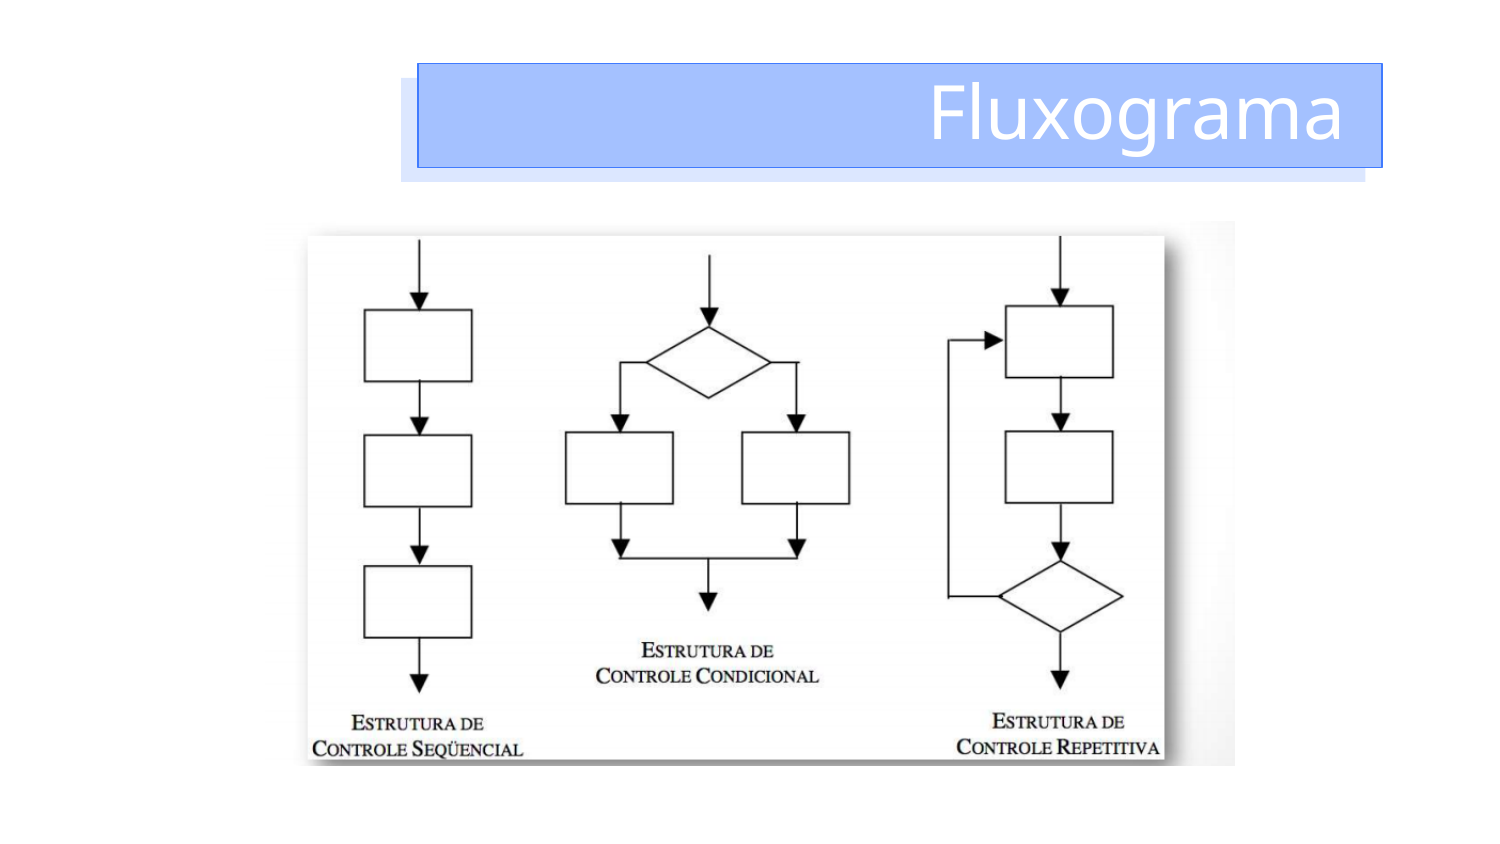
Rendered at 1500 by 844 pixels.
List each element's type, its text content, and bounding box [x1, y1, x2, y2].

picture [265, 220, 1235, 766]
title Fluxograma [370, 77, 1361, 141]
